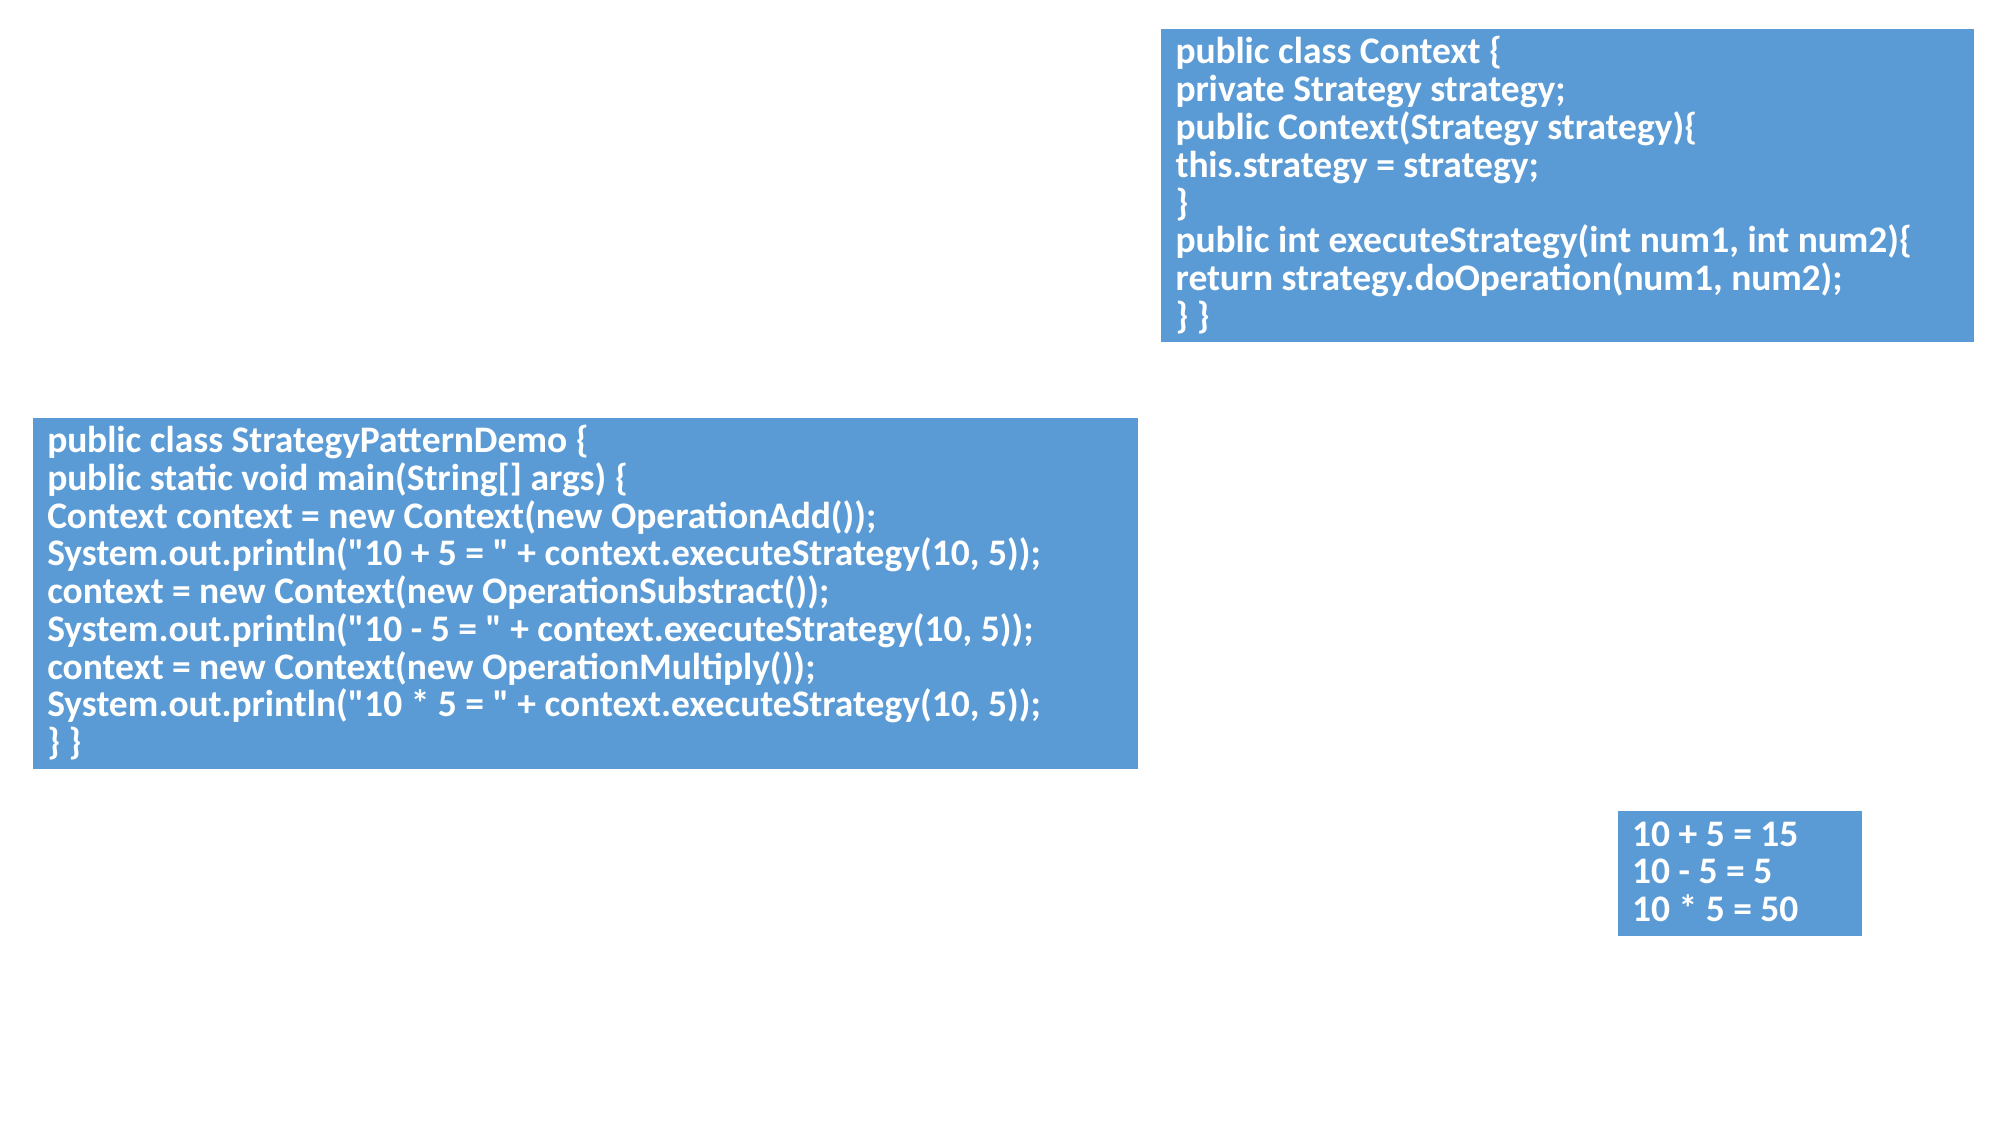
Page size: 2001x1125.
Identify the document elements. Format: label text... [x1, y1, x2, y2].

table_header public class StrategyPatternDemo { public static void main(String[] args) { Context context = new Context(new OperationAdd()); System.out.println("10 + 5 = " + context.executeStrategy(10, 5)); context = new Context(new OperationSubstract()); System.out.println("10 - 5 = " + context.executeStrategy(10, 5)); context = new Context(new OperationMultiply()); System.out.println("10 * 5 = " + context.executeStrategy(10, 5)); } } [33, 418, 1138, 769]
table_header 10 + 5 = 15 10 - 5 = 5 10 * 5 = 50 [1618, 811, 1862, 936]
table_header public class Context { private Strategy strategy; public Context(Strategy strategy){ this.strategy = strategy; } public int executeStrategy(int num1, int num2){ return strategy.doOperation(num1, num2); } } [1161, 29, 1974, 342]
